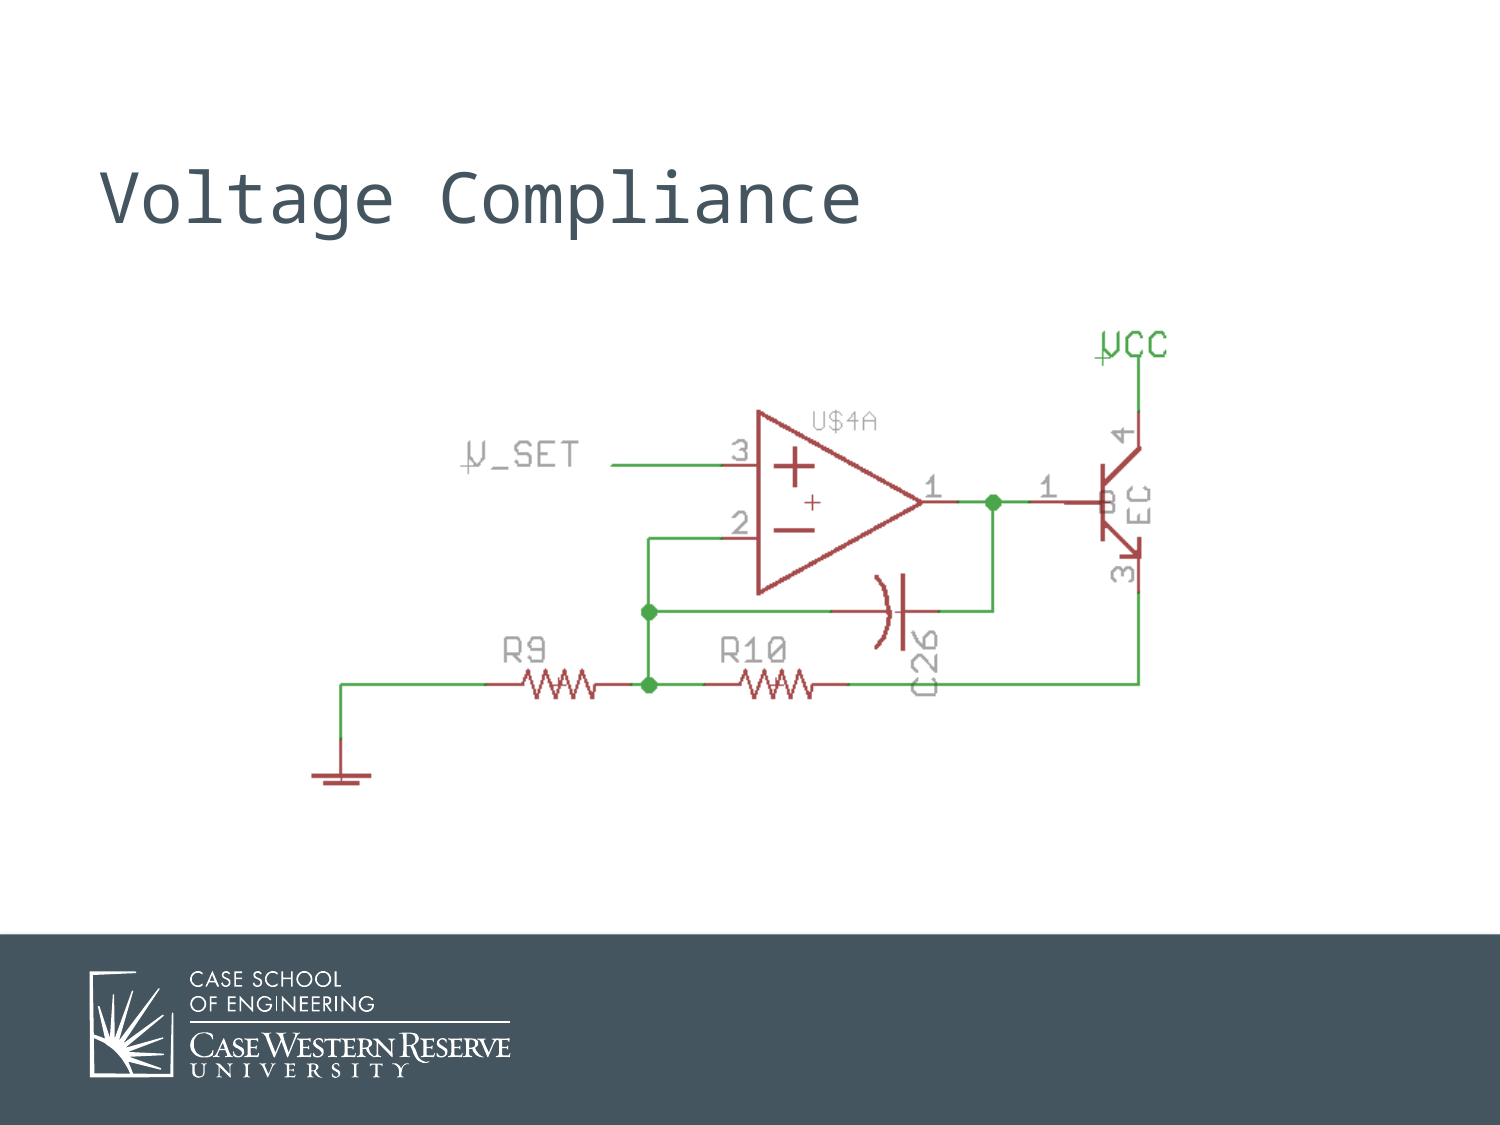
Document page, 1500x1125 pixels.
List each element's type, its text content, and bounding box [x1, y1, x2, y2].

text_box [0, 934, 1500, 1125]
picture [299, 318, 1201, 807]
text_box Voltage Compliance [83, 145, 981, 246]
picture [89, 970, 511, 1078]
